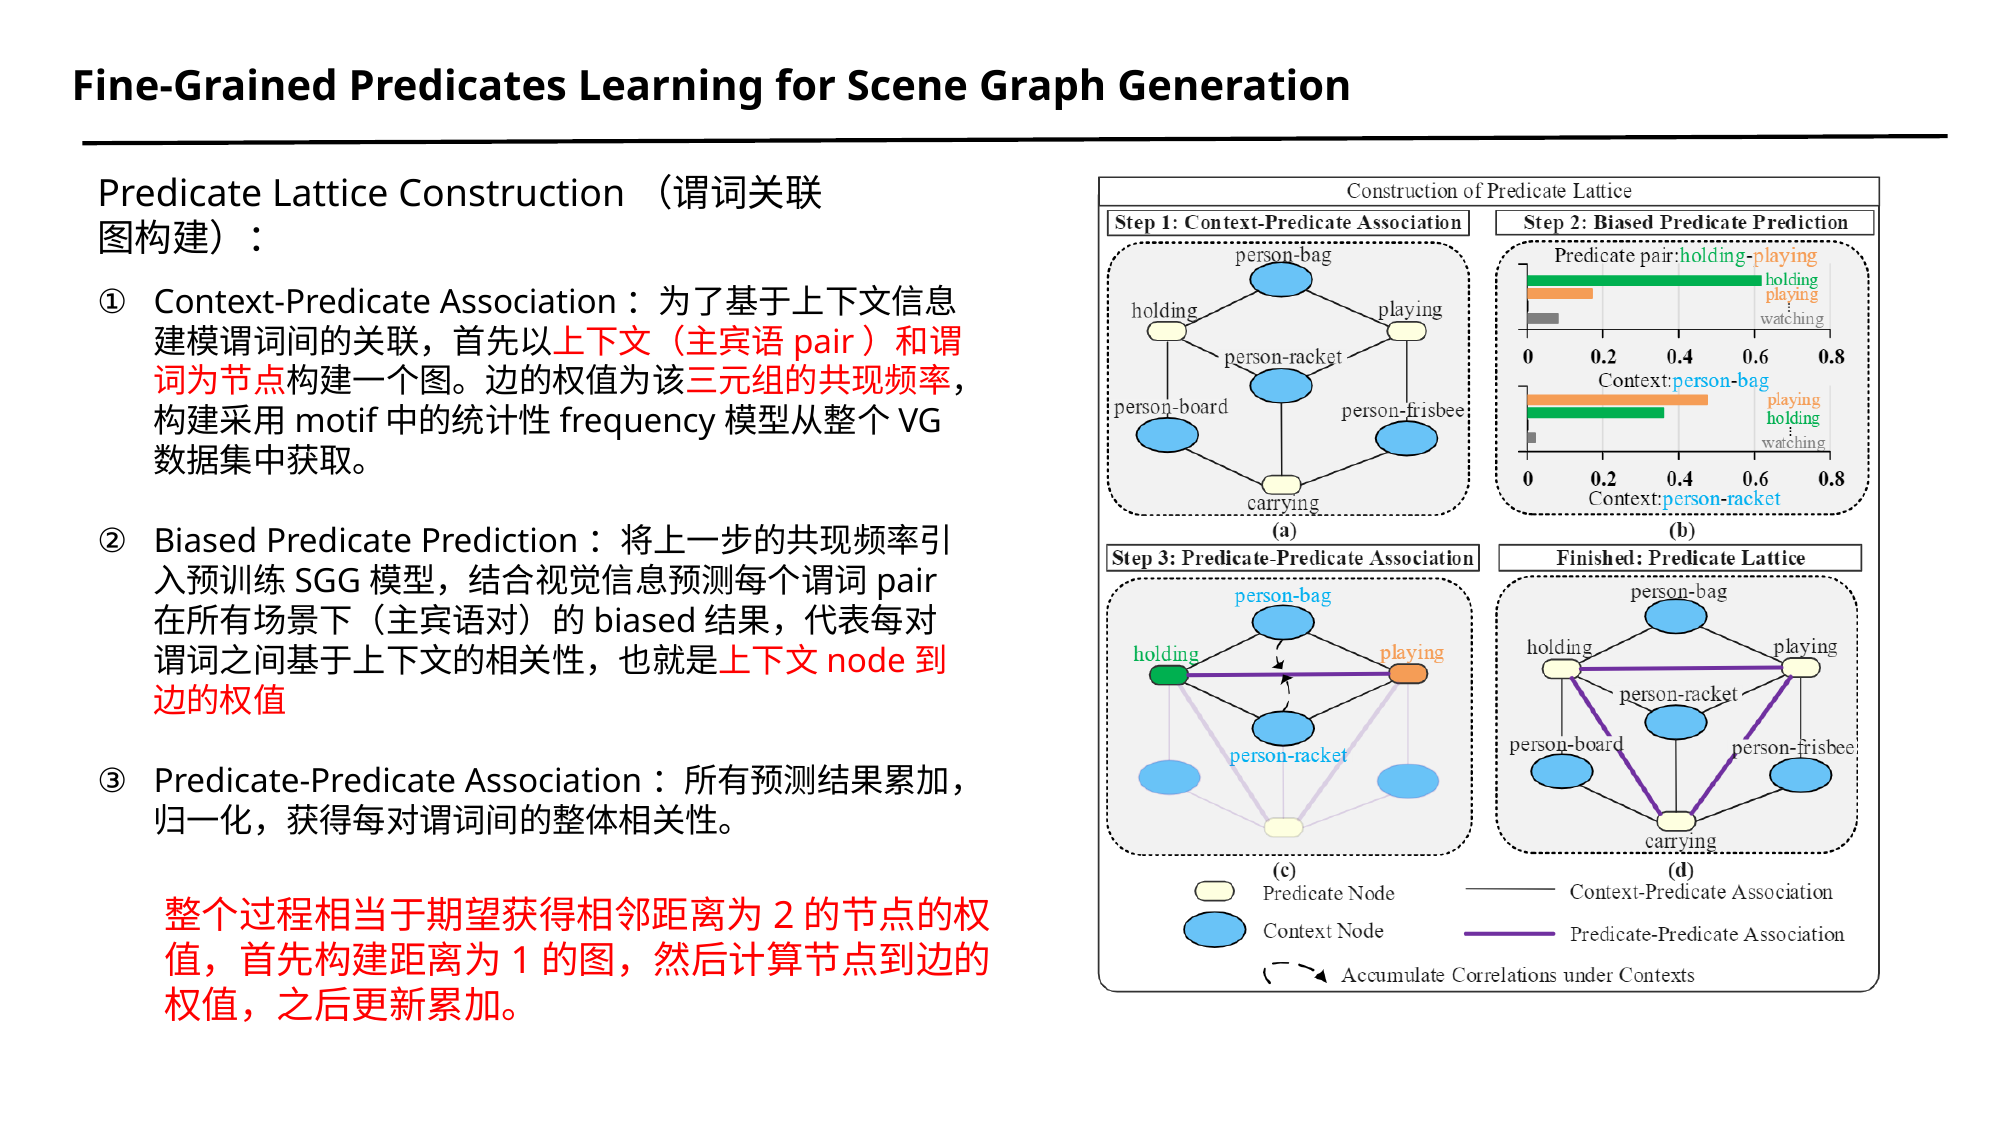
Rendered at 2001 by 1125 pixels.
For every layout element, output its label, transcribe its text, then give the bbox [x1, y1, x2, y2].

picture [1089, 171, 1892, 996]
text_box Context-Predicate Association：为了基于上下文信息建模谓词间的关联，首先以上下文（主宾语pair）和谓词为节点构建一个图。边的权值为该三元组的共现频率，构建采用motif中的统计性frequency模型从整个VG数据集中获取。 Biased Predicate Prediction：将上一步的共现频率引入预训练SGG模型，结合视觉信息预测每个谓词pair在所有场景下（主宾语对）的biased结果，代表每对谓词之间基于上下文的相关性，也就是上下文node到边的权值 Predicate-Predicate Association：所有预测结果累加，归一化，获得每对谓词间的整体相关性。 [82, 272, 979, 847]
text_box Predicate Lattice Construction（谓词关联图构建）： [82, 161, 850, 267]
text_box Fine-Grained Predicates Learning for Scene Graph Generation [56, 51, 2000, 117]
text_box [82, 136, 1948, 144]
text_box 整个过程相当于期望获得相邻距离为2的节点的权值，首先构建距离为1的图，然后计算节点到边的权值，之后更新累加。 [149, 883, 1034, 1034]
